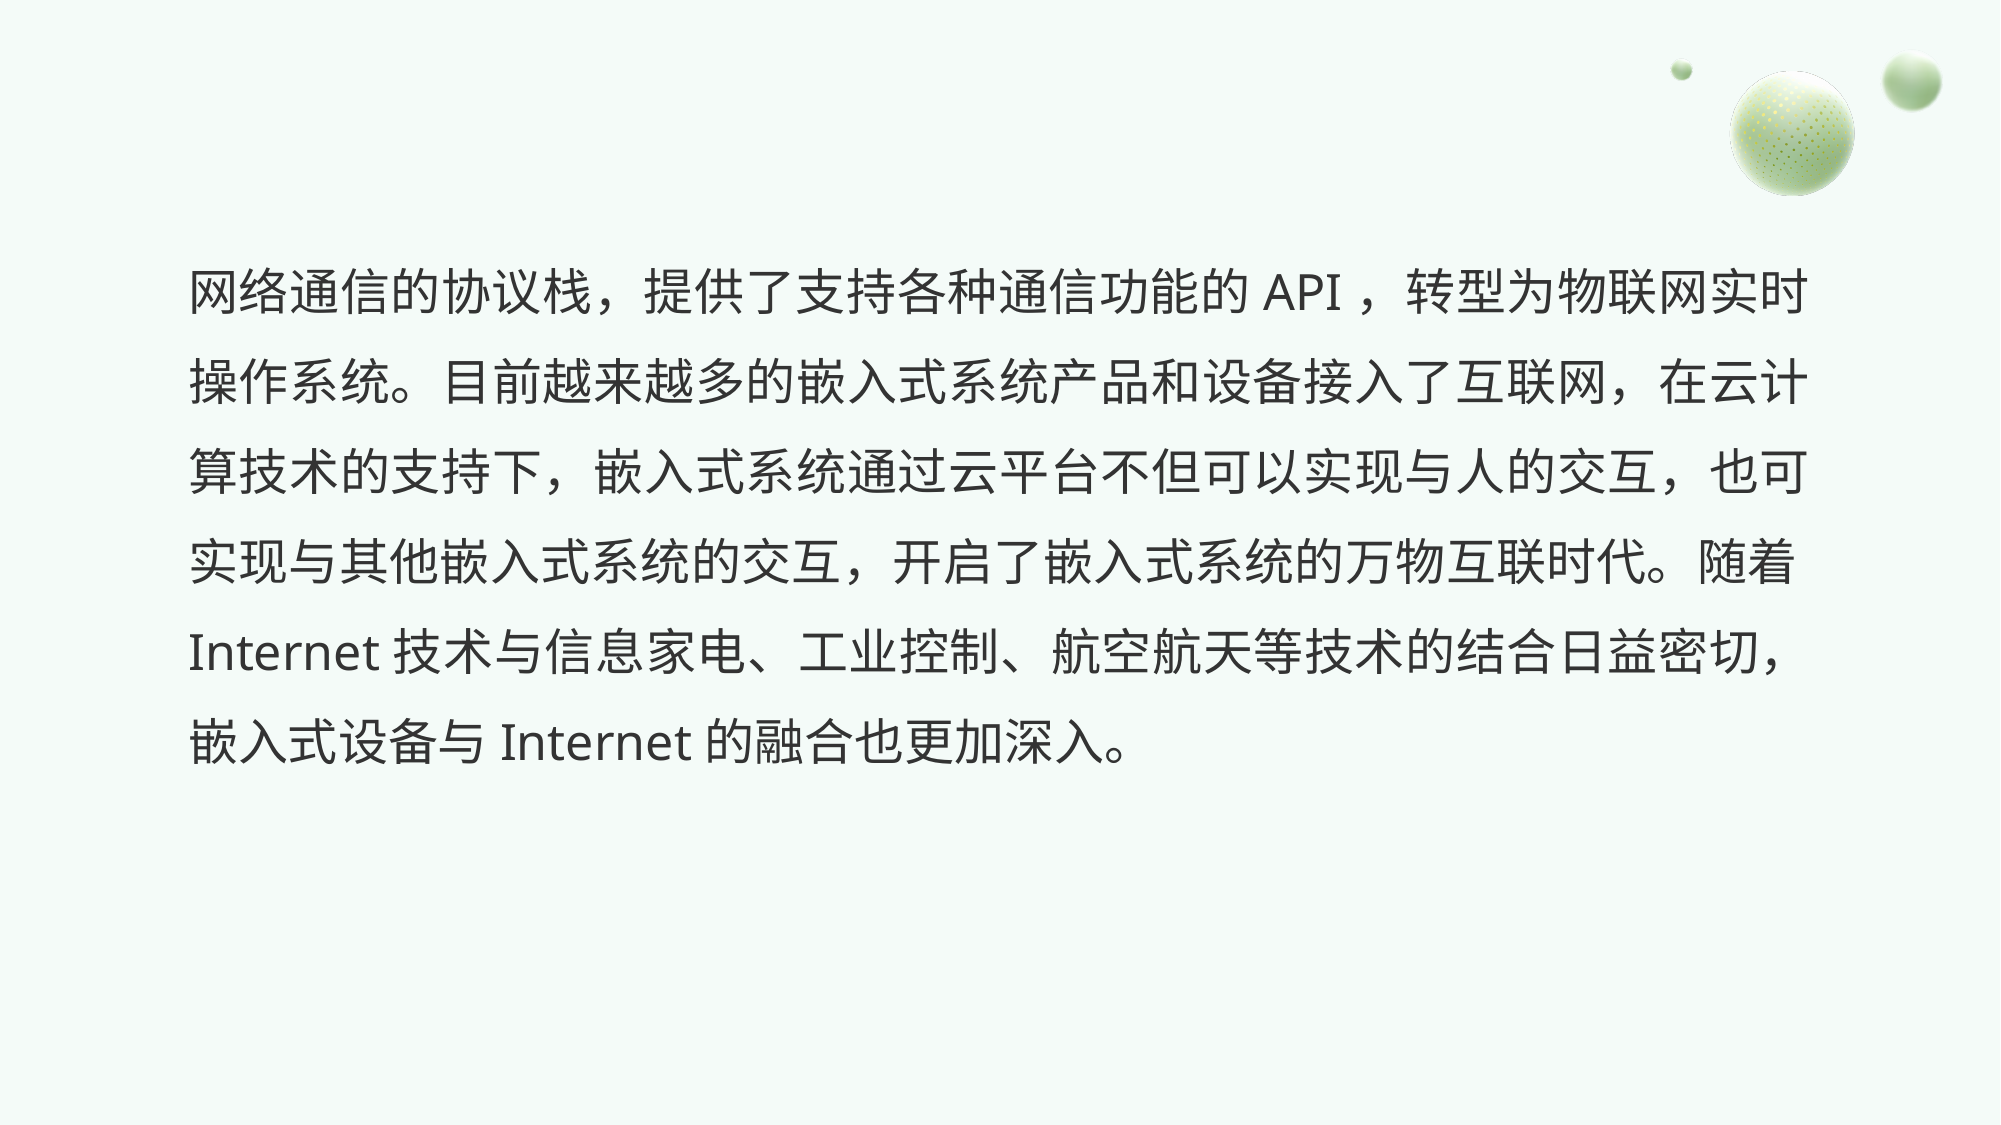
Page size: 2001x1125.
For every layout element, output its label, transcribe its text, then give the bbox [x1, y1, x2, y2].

text_box 网络通信的协议栈，提供了支持各种通信功能的API，转型为物联网实时操作系统。目前越来越多的嵌入式系统产品和设备接入了互联网，在云计算技术的支持下，嵌入式系统通过云平台不但可以实现与人的交互，也可实现与其他嵌入式系统的交互，开启了嵌入式系统的万物互联时代。随着Internet技术与信息家电、工业控制、航空航天等技术的结合日益密切，嵌入式设备与Internet的融合也更加深入。 [173, 222, 1825, 1053]
picture [1670, 49, 1943, 196]
